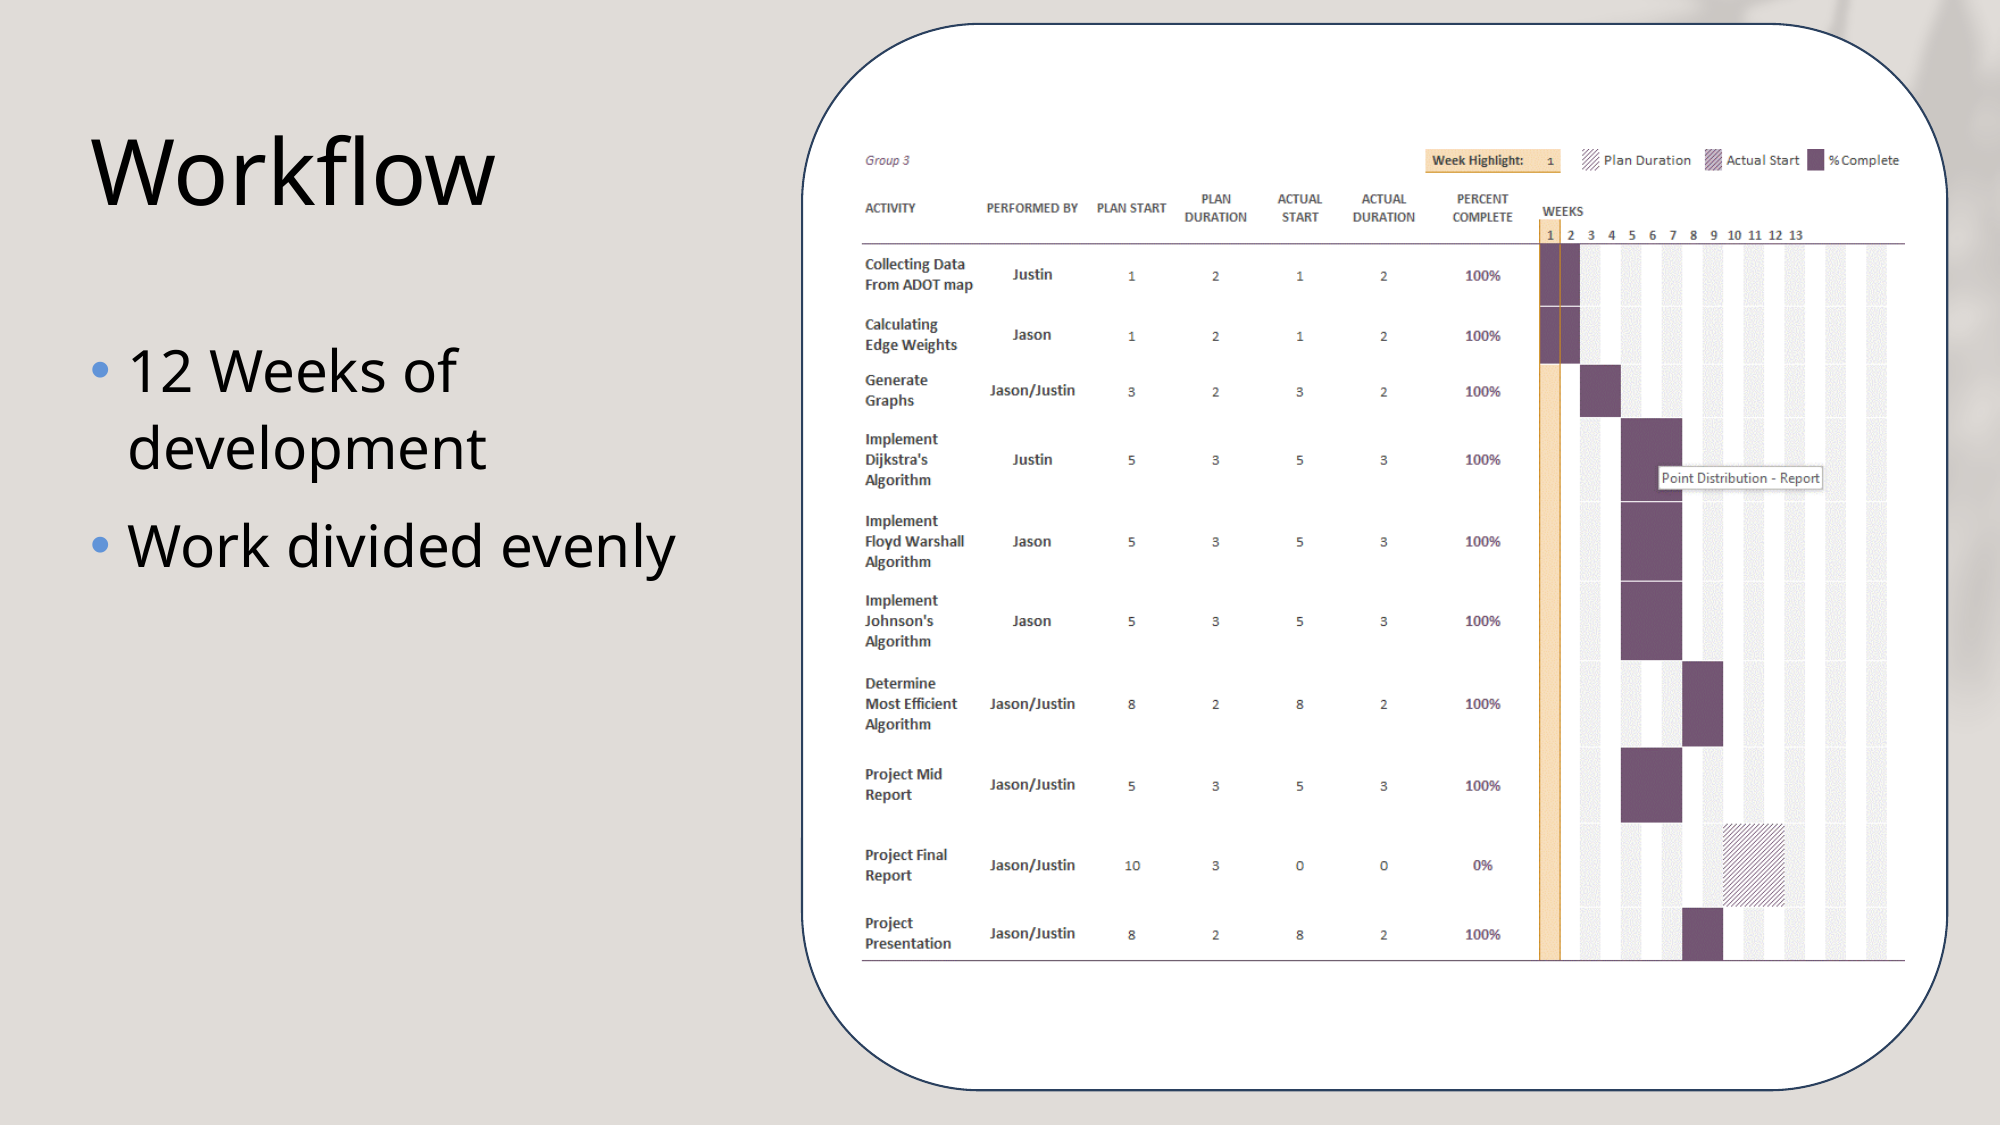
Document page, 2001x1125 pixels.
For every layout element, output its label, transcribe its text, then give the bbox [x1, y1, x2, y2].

picture [854, 149, 1905, 976]
text_box [800, 22, 1949, 1092]
title Workflow [75, 60, 1863, 278]
list 12 Weeks of development Work divided evenly [75, 319, 781, 1009]
